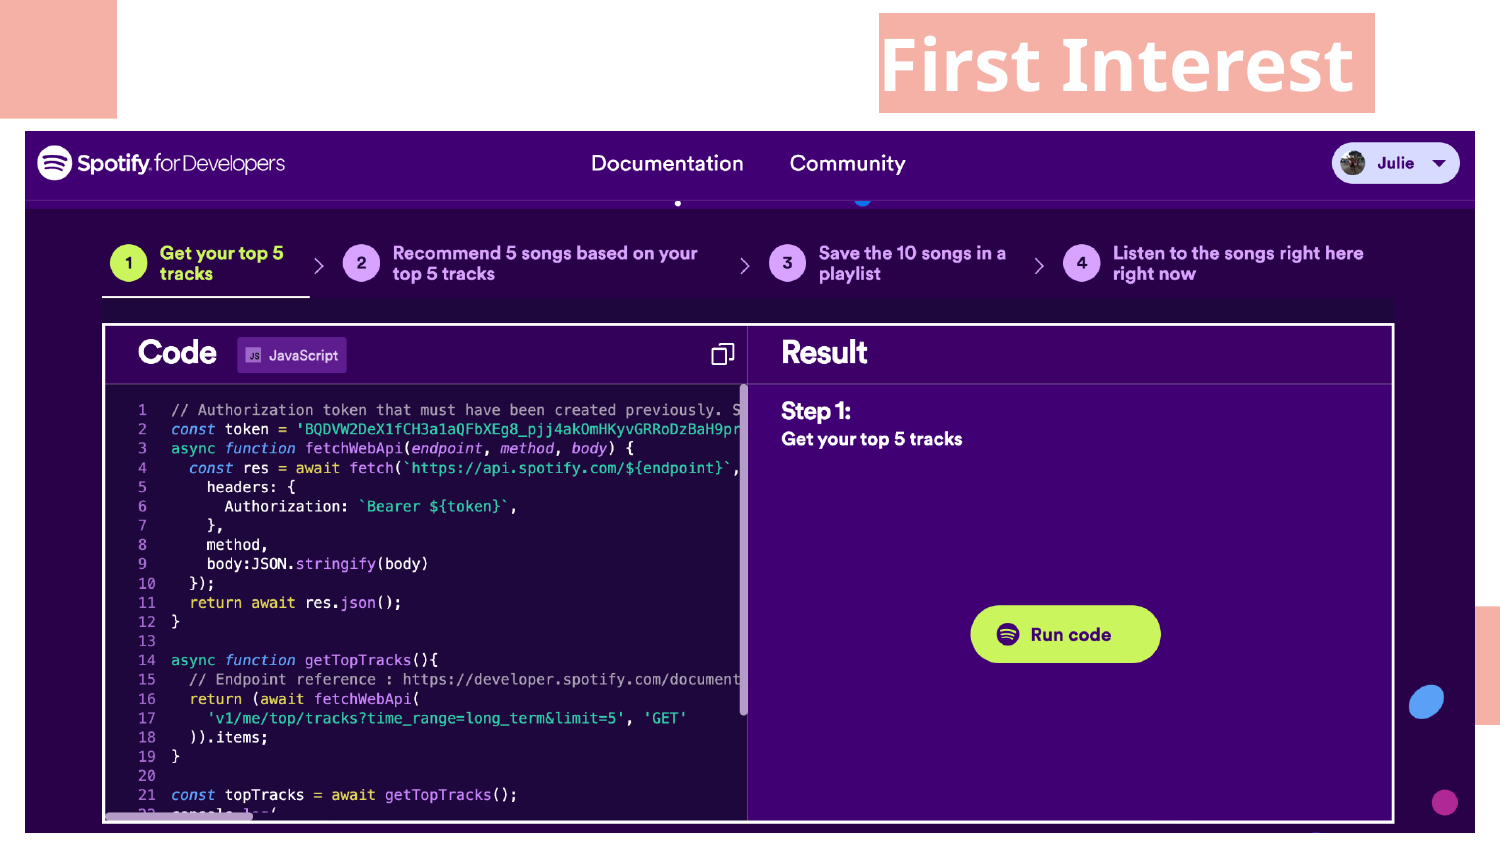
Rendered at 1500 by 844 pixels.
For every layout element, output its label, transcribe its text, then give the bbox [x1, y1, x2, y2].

picture [24, 131, 1476, 833]
title First Interest [773, 26, 1480, 123]
